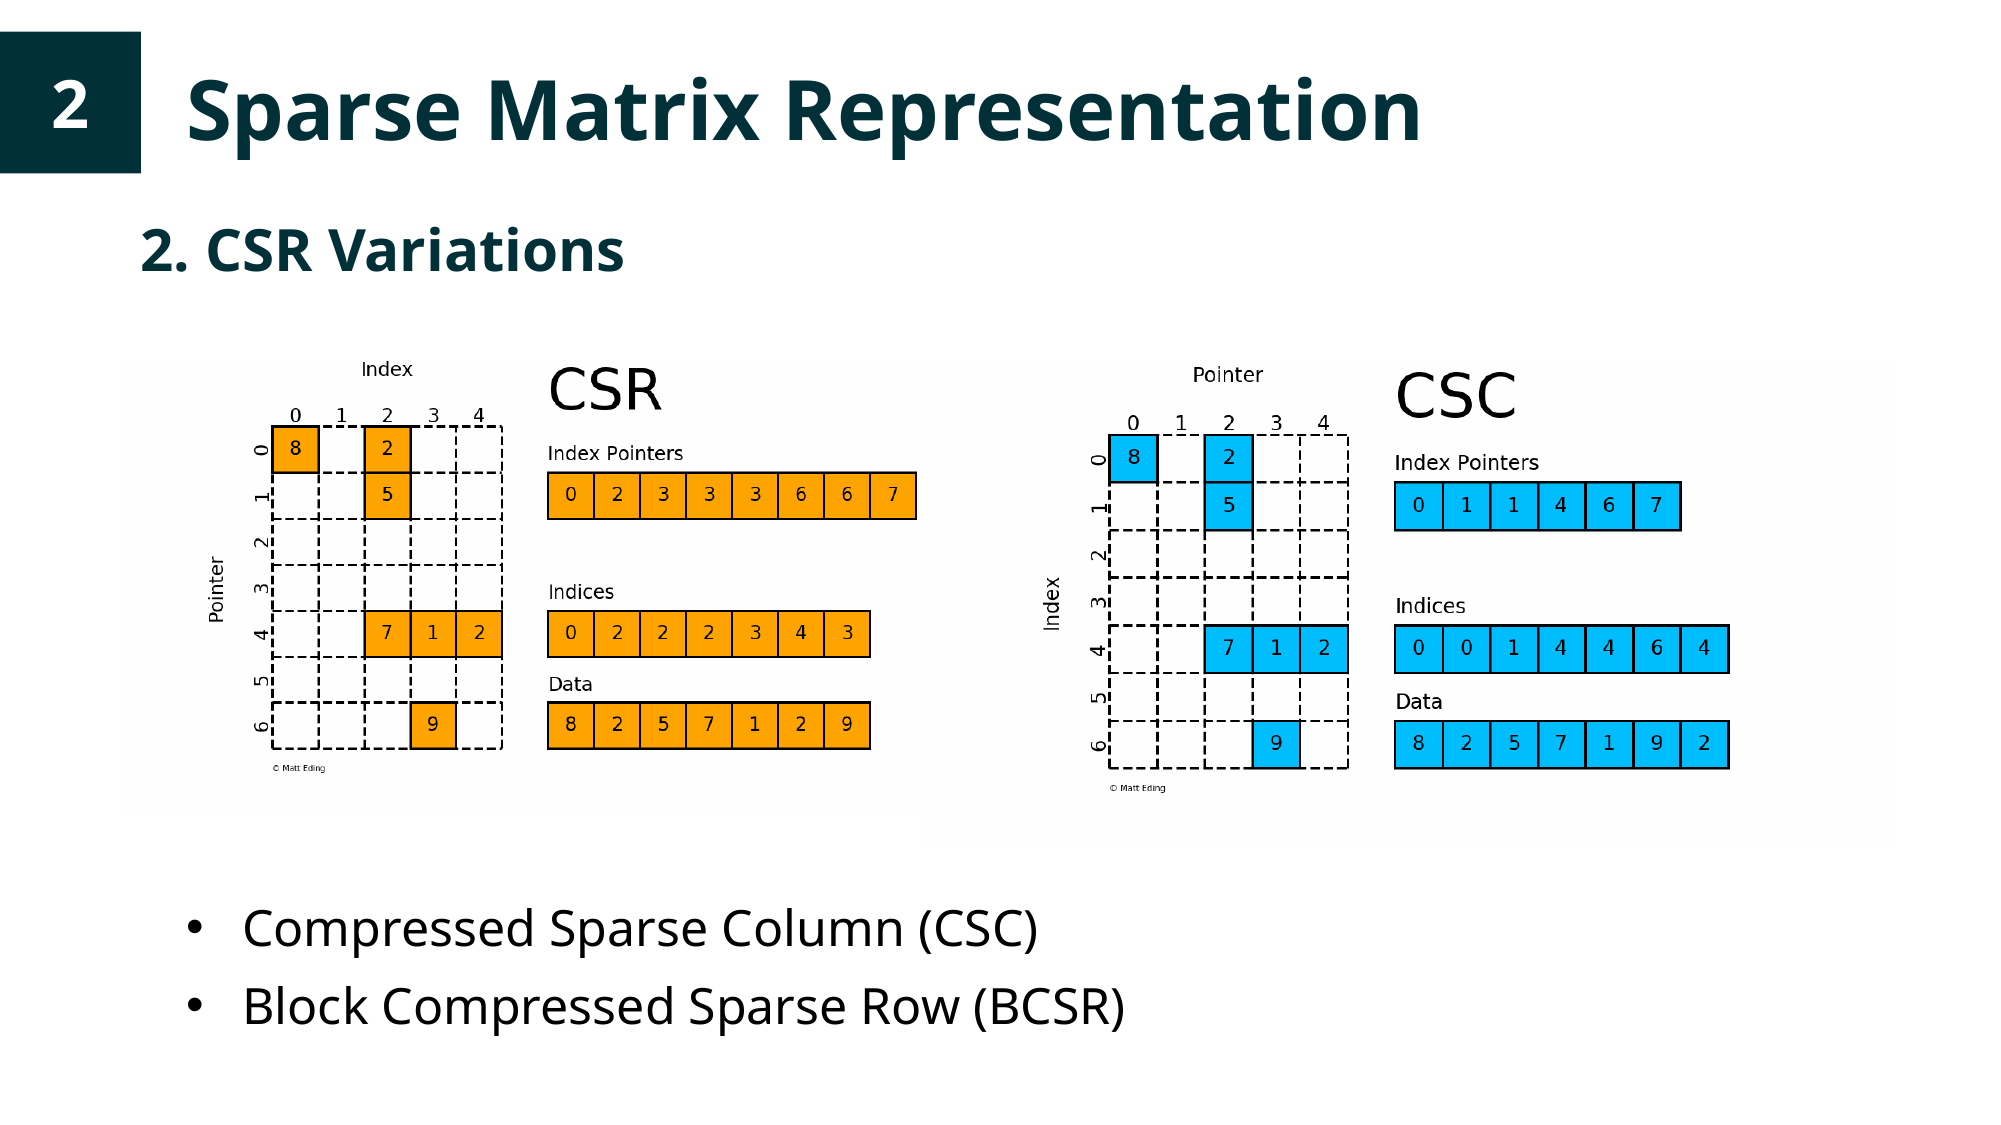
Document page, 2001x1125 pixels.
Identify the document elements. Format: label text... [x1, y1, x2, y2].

picture [125, 359, 1891, 845]
text_box [0, 31, 142, 174]
text_box 2 [15, 54, 126, 150]
text_box 2. CSR Variations [125, 206, 1859, 291]
text_box Sparse Matrix Representation [171, 49, 1955, 165]
text_box Compressed Sparse Column (CSC) Block Compressed Sparse Row (BCSR) [171, 871, 1891, 1042]
